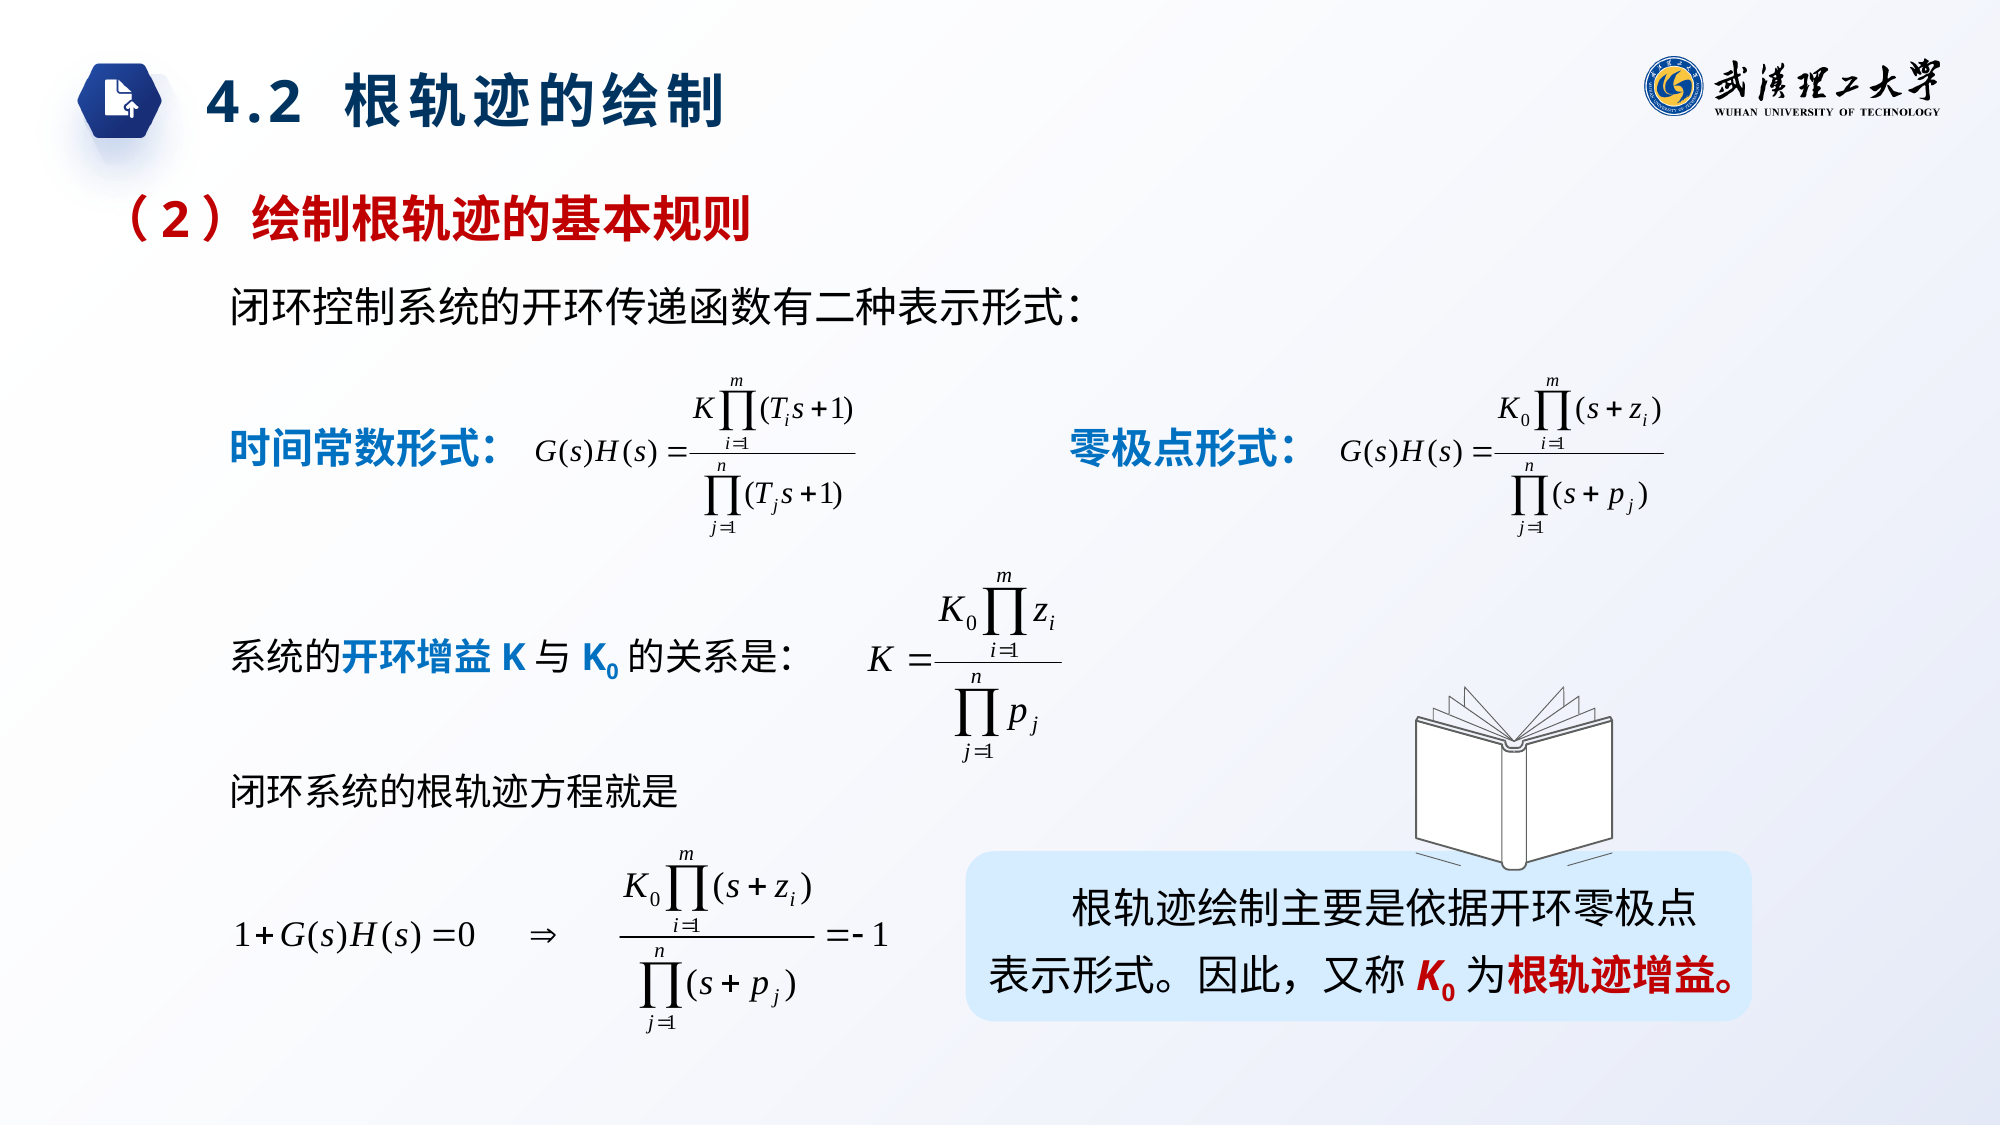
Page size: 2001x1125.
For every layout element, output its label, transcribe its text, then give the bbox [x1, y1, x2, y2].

text_box 系统的开环增益K与K0的关系是： [214, 625, 860, 692]
text_box 闭环控制系统的开环传递函数有二种表示形式： [214, 273, 1432, 339]
list 4.2 根轨迹的绘制 [191, 56, 1624, 143]
text_box 时间常数形式： [214, 414, 522, 479]
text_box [231, 837, 894, 1043]
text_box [1415, 686, 1614, 871]
text_box 闭环系统的根轨迹方程就是 [214, 760, 1415, 821]
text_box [530, 367, 863, 545]
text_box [1335, 367, 1670, 545]
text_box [860, 559, 1071, 772]
text_box 零极点形式： [1055, 414, 1335, 480]
text_box 根轨迹绘制主要是依据开环零极点表示形式。因此，又称K0为根轨迹增益。 [965, 851, 1753, 1022]
text_box （2）绘制根轨迹的基本规则 [84, 179, 833, 255]
picture [0, 0, 2000, 1125]
